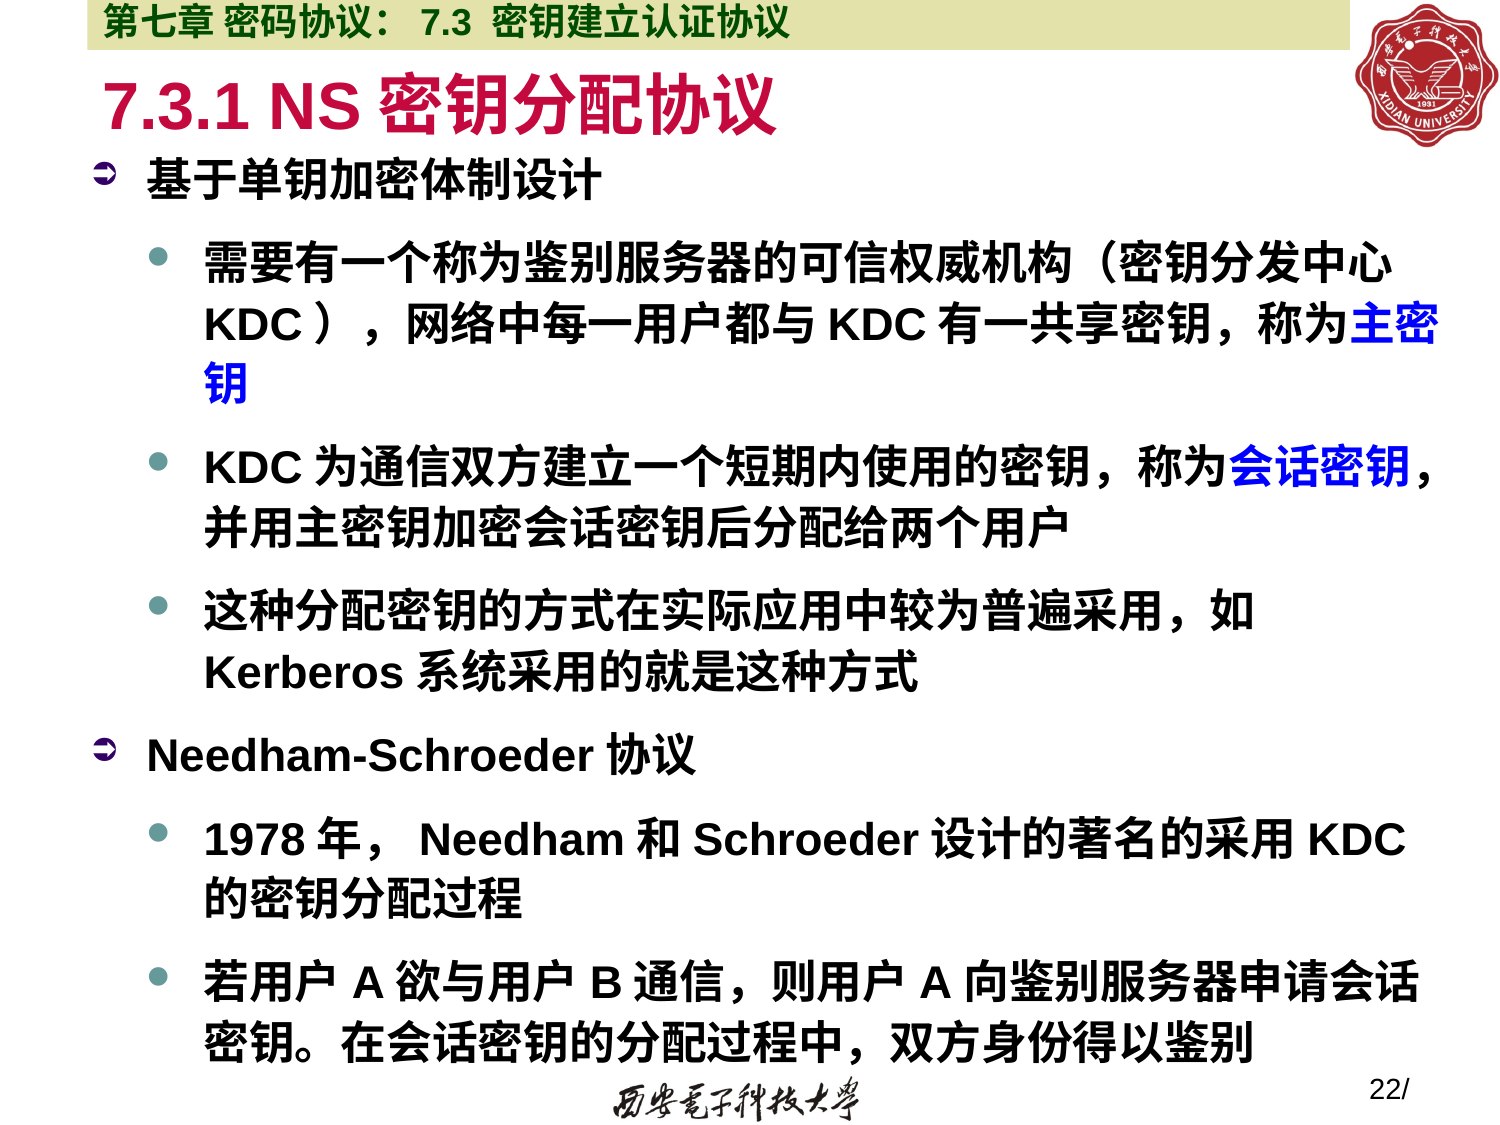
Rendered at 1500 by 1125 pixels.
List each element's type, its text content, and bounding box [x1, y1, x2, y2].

title 7.3.1 NS密钥分配协议 [87, 62, 1351, 137]
picture [1350, 0, 1500, 150]
text_box 第七章 密码协议：7.3 密钥建立认证协议 [87, 0, 1350, 50]
list 基于单钥加密体制设计 需要有一个称为鉴别服务器的可信权威机构（密钥分发中心KDC），网络中每一用户都与KDC有一共享密钥，称为主密钥 KDC为通信双方建立一个短期内使用的密钥，称为会话密钥，并用主密钥加密会话密钥后分配给两个用户 这种分配密钥的方式在实际应用中较为普遍采用，如Kerberos系统采用的就是这种方式 Needham-Schroeder协议 1978年，Needham和Schroeder设计的著名的采用KDC的密钥分配过程 若用户A欲与用户B通信，则用户A向鉴别服务器申请会话密钥。在会话密钥的分配过程中，双方身份得以鉴别 [74, 137, 1476, 1063]
picture [612, 1076, 863, 1125]
slide_number 22/ [1212, 1062, 1426, 1113]
